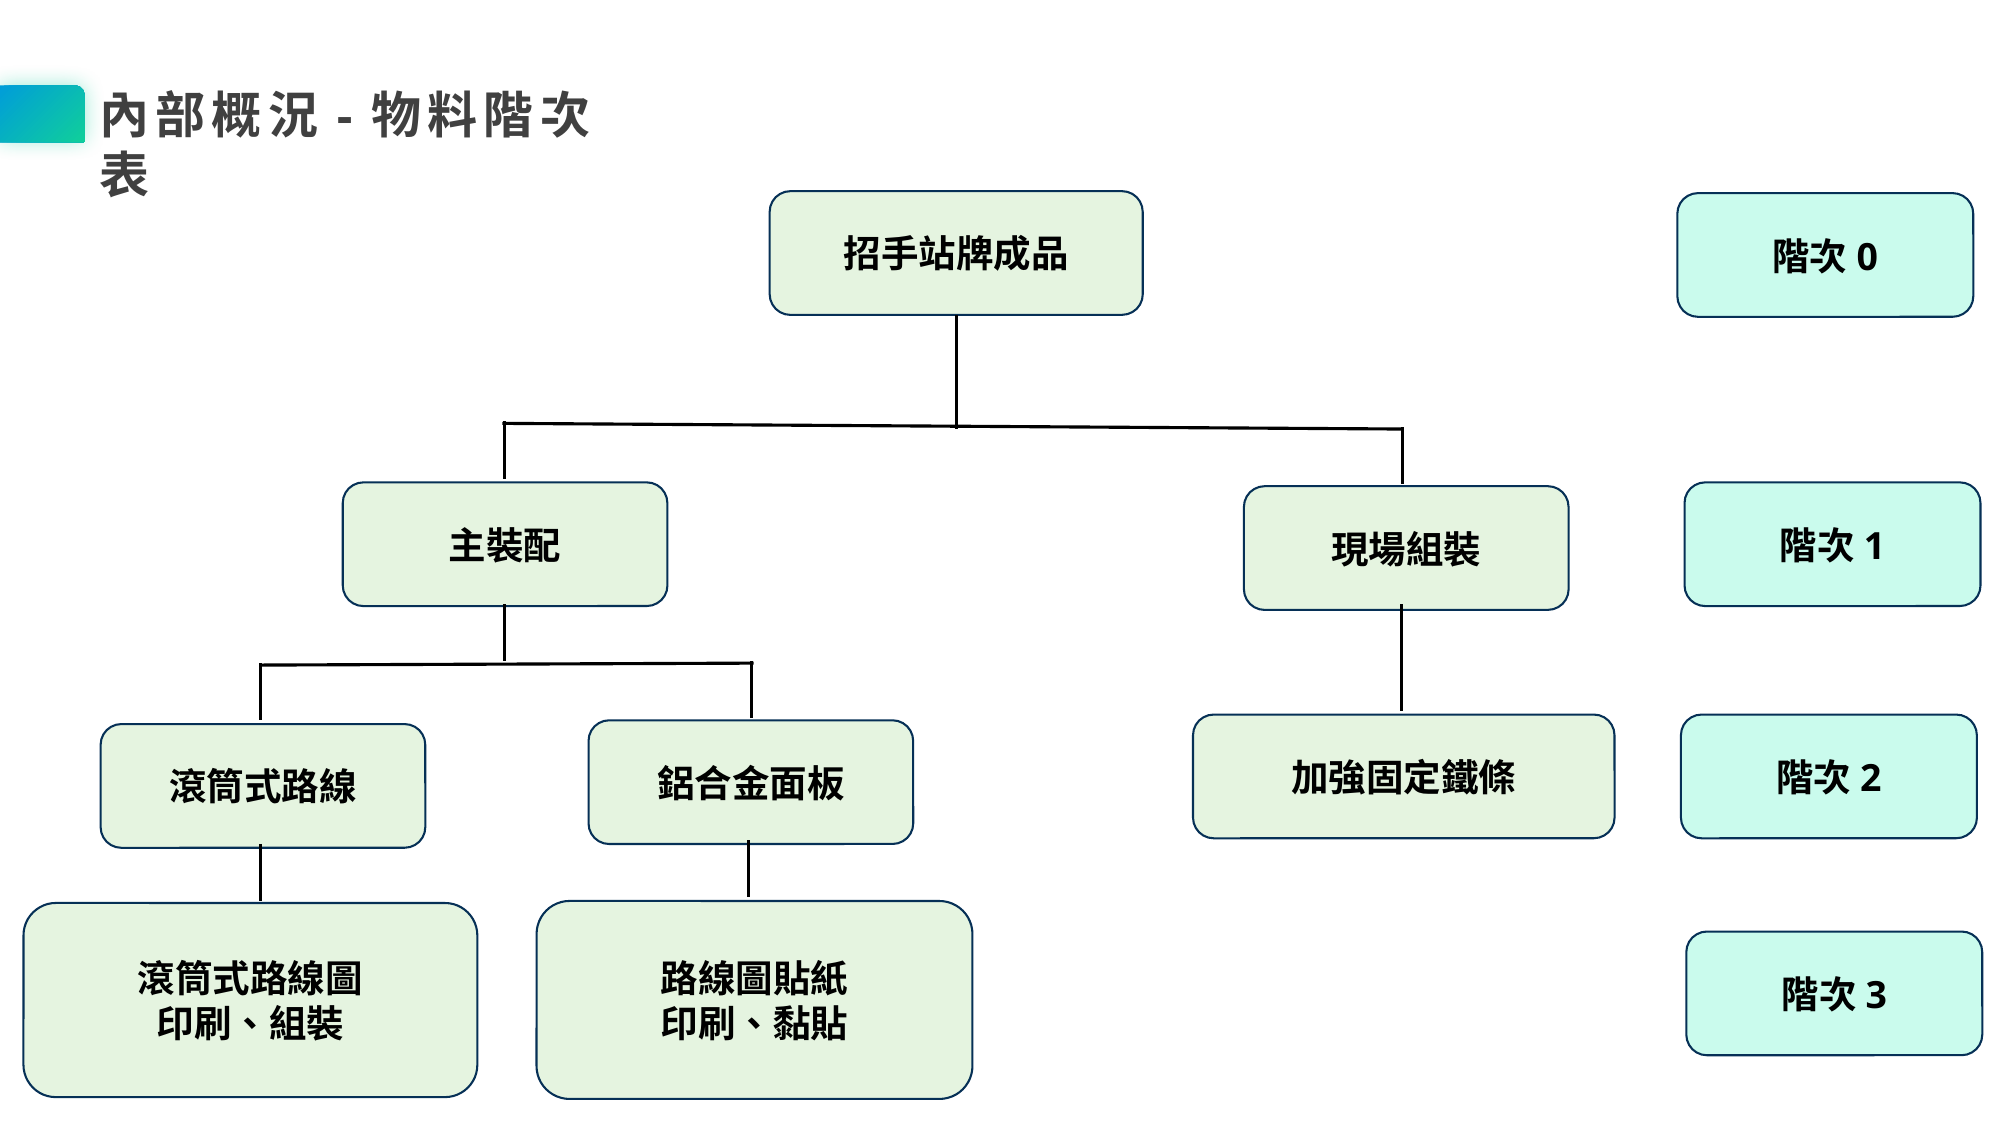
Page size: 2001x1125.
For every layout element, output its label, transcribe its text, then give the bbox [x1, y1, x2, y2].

list 內部概況-物料階次表 [84, 75, 650, 152]
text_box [23, 191, 1983, 1099]
